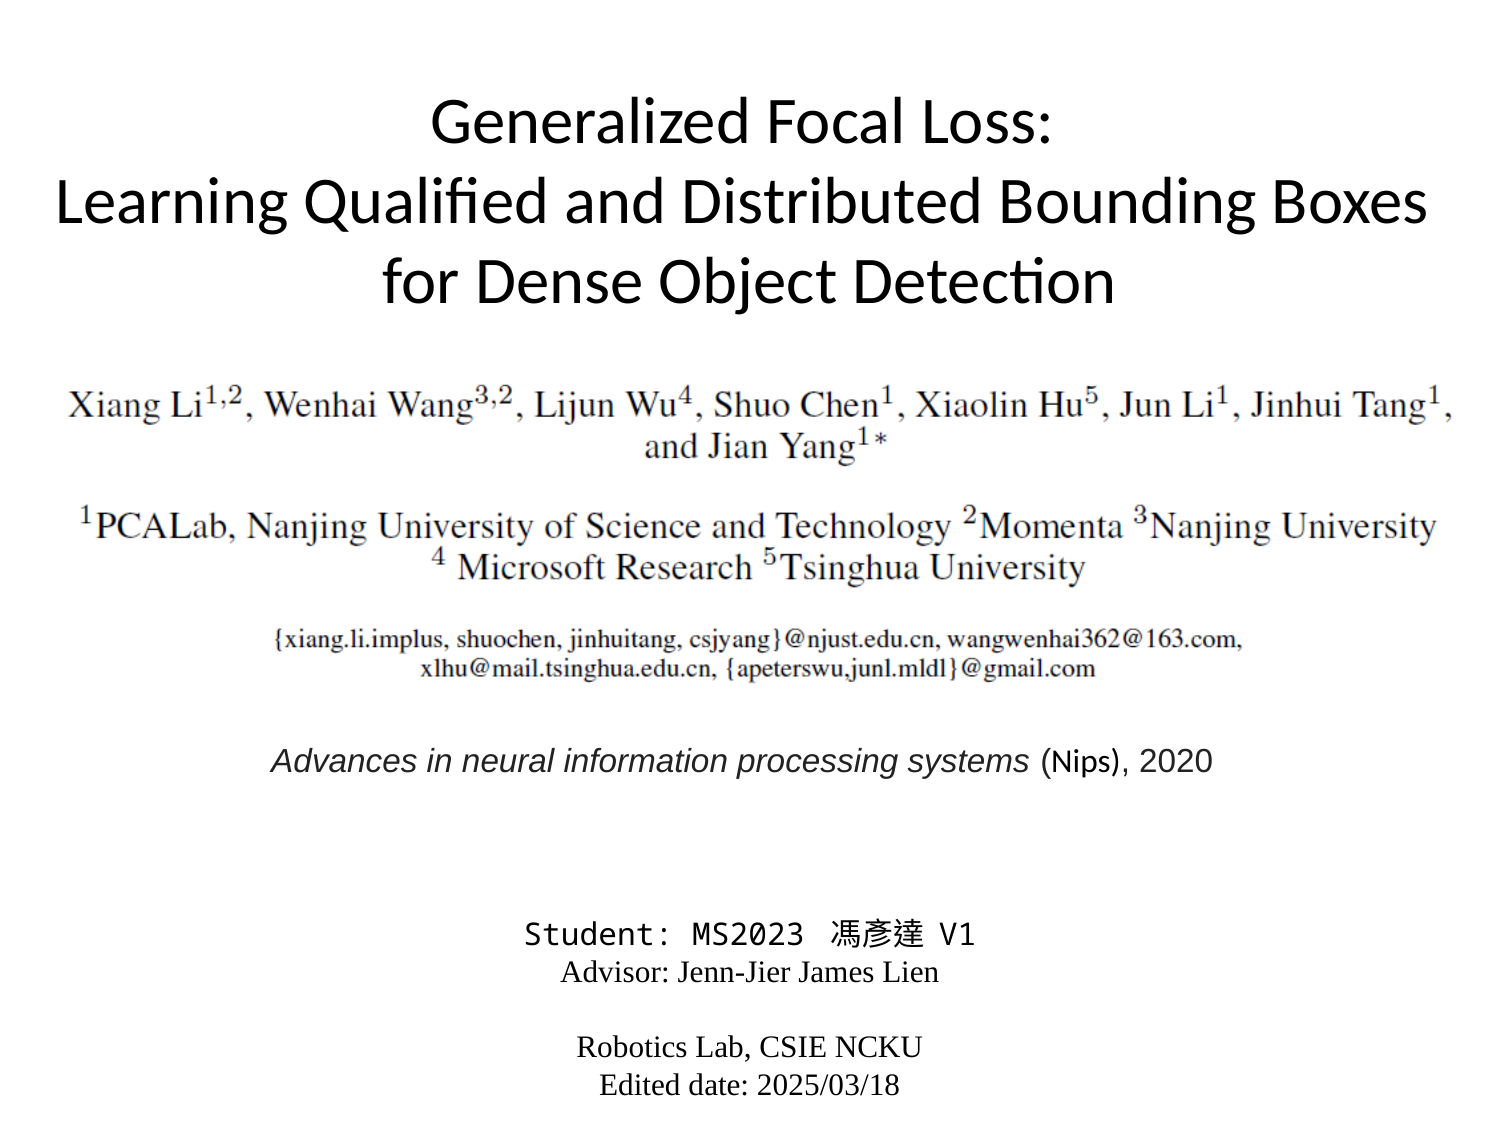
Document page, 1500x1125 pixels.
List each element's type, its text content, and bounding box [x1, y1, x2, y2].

text_box Student: MS2023 馮彥達 V1 Advisor: Jenn-Jier James Lien Robotics Lab, CSIE NCKU Edited date: 2025/03/18 [489, 906, 1011, 1109]
text_box Generalized Focal Loss: Learning Qualified and Distributed Bounding Boxes for Dense Object Detection [0, 69, 1500, 325]
text_box Advances in neural information processing systems (Nips), 2020 [256, 731, 1325, 787]
picture [0, 345, 1500, 702]
